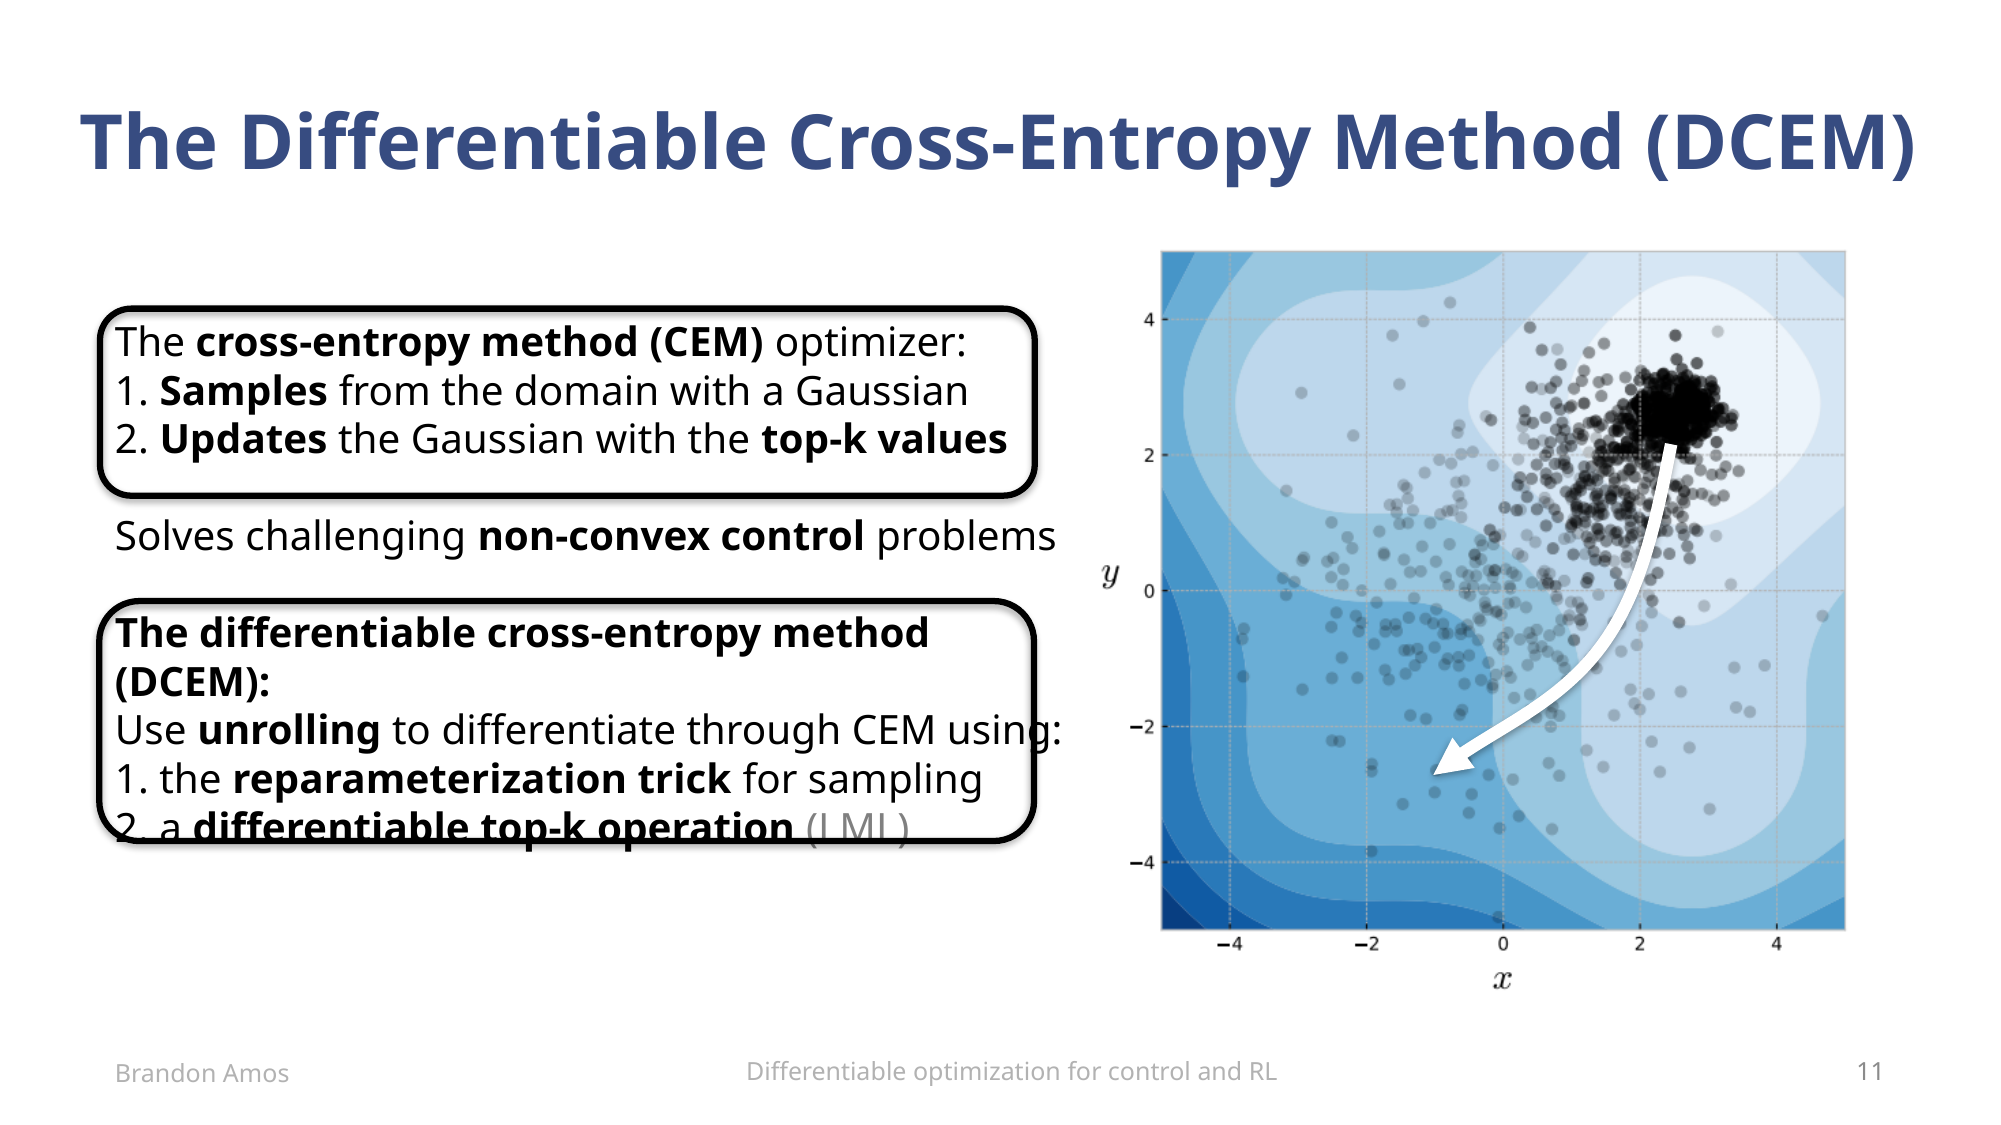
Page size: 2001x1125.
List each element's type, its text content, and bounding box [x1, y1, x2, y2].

footer Differentiable optimization for control and RL [590, 1042, 1433, 1103]
list The cross-entropy method (CEM) optimizer: 1. Samples from the domain with a Gaussian 2. Updates the Gaussian with the top-k values Solves challenging non-convex control problems The differentiable cross-entropy method (DCEM): Use unrolling to differentiate through CEM using: 1. the reparameterization trick for sampling 2. a differentiable top-k operation (LML) [99, 308, 1075, 942]
slide_number Brandon Amos [99, 1042, 567, 1103]
text_box [99, 307, 1036, 497]
slide_number 11 [1433, 1042, 1900, 1103]
title The Differentiable Cross-Entropy Method (DCEM) [61, 45, 1935, 233]
picture [1080, 232, 1862, 1014]
text_box [98, 600, 1035, 842]
